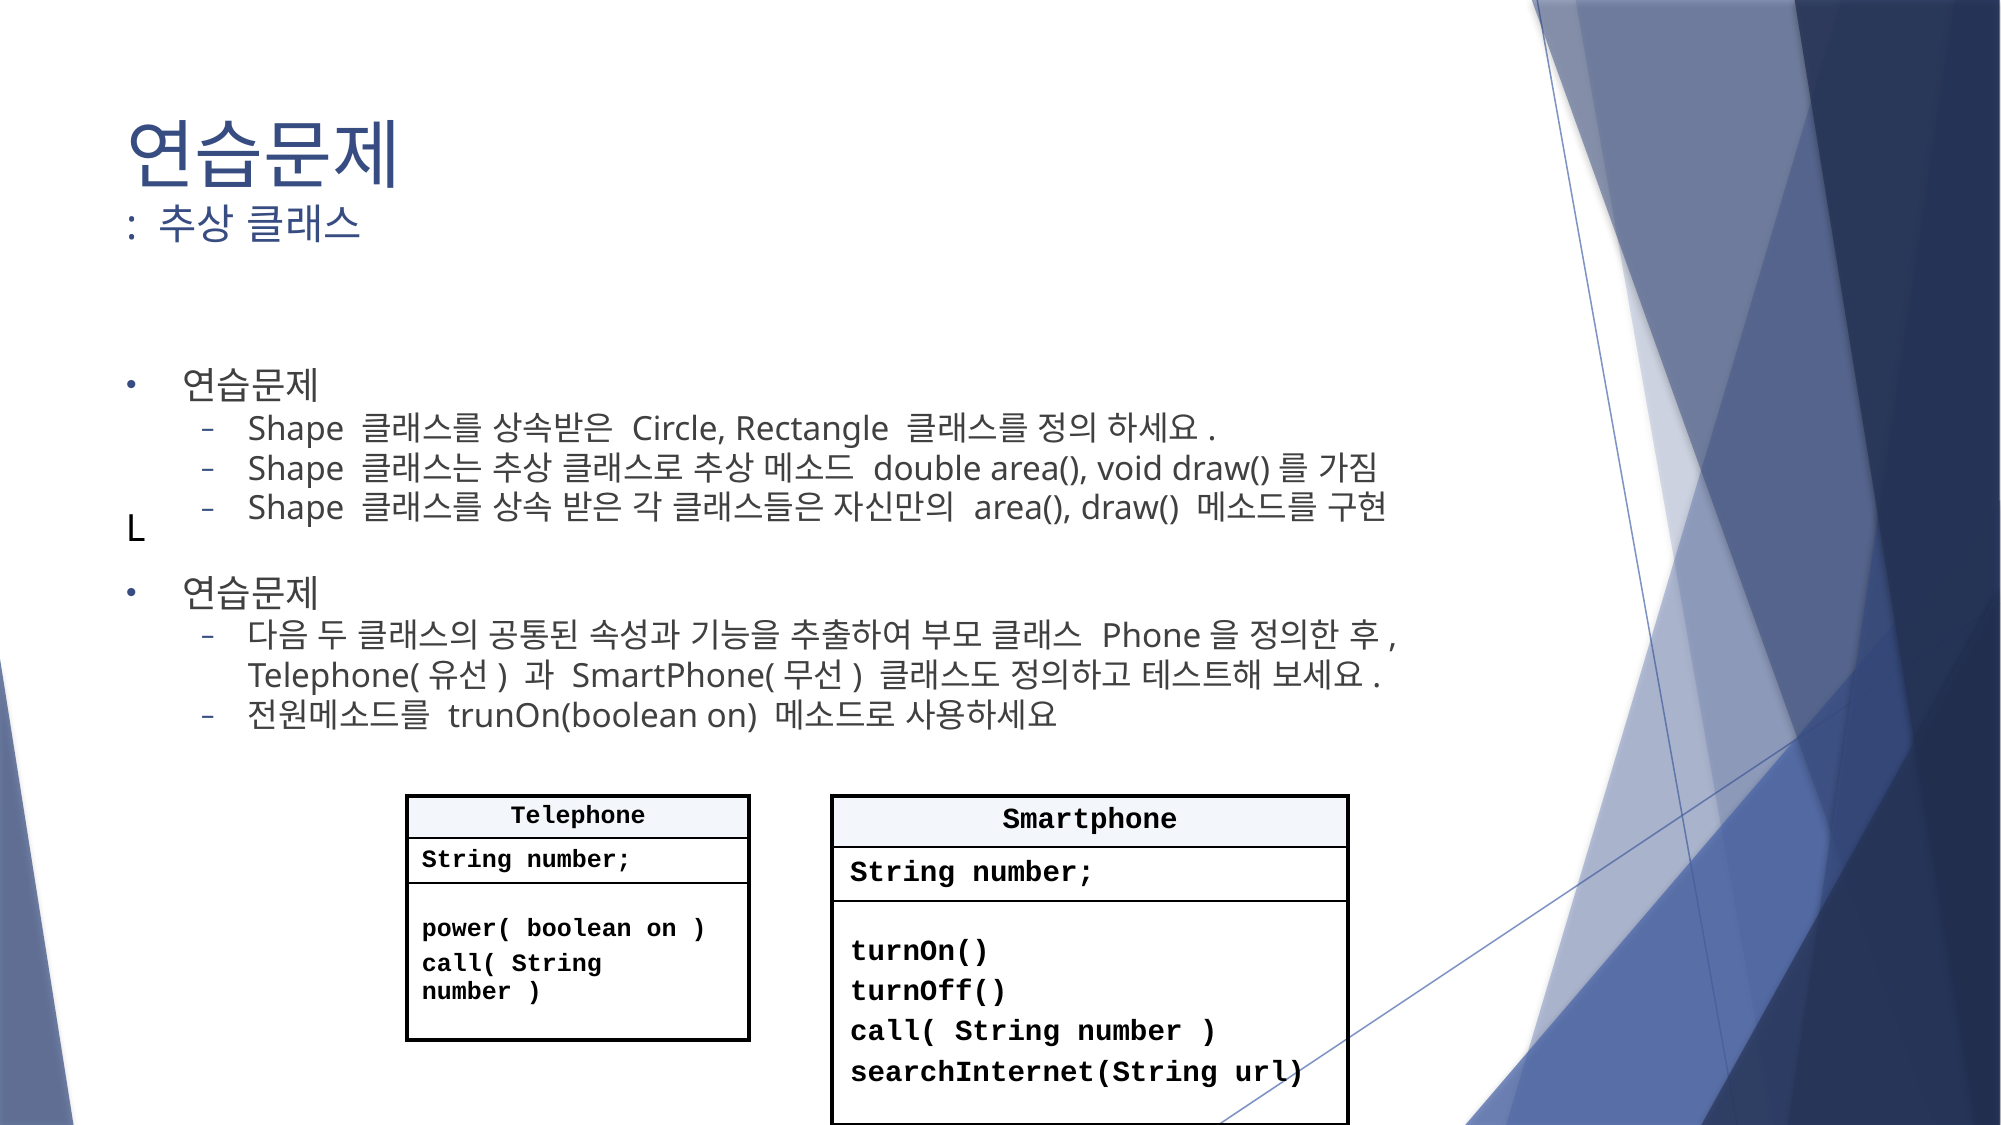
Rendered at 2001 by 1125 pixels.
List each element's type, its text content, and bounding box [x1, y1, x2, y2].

text_box L [111, 496, 161, 557]
table_cell String number; [409, 839, 747, 882]
table_header Smartphone [834, 798, 1346, 846]
table_cell turnOn() turnOff() call( String number ) searchInternet(String url) [834, 902, 1346, 1123]
table_cell String number; [834, 848, 1346, 900]
table_cell power( boolean on ) call( String number ) [409, 884, 747, 1038]
list 연습문제 Shape 클래스를 상속받은 Circle, Rectangle 클래스를 정의 하세요. Shape 클래스는 추상 클래스로 추상 메소드 double area(), void draw()를 가짐 Shape 클래스를 상속 받은 각 클래스들은 자신만의 area(), draw() 메소드를 구현 연습문제 다음 두 클래스의 공통된 속성과 기능을 추출하여 부모 클래스 Phone을 정의한 후, Telephone(유선) 과 SmartPhone(무선) 클래스도 정의하고 테스트해 보세요. 전원메소드를 trunOn(boolean on) 메소드로 사용하세요 [111, 354, 1522, 992]
title 연습문제 : 추상 클래스 [111, 99, 1522, 317]
table_header Telephone [409, 798, 747, 837]
